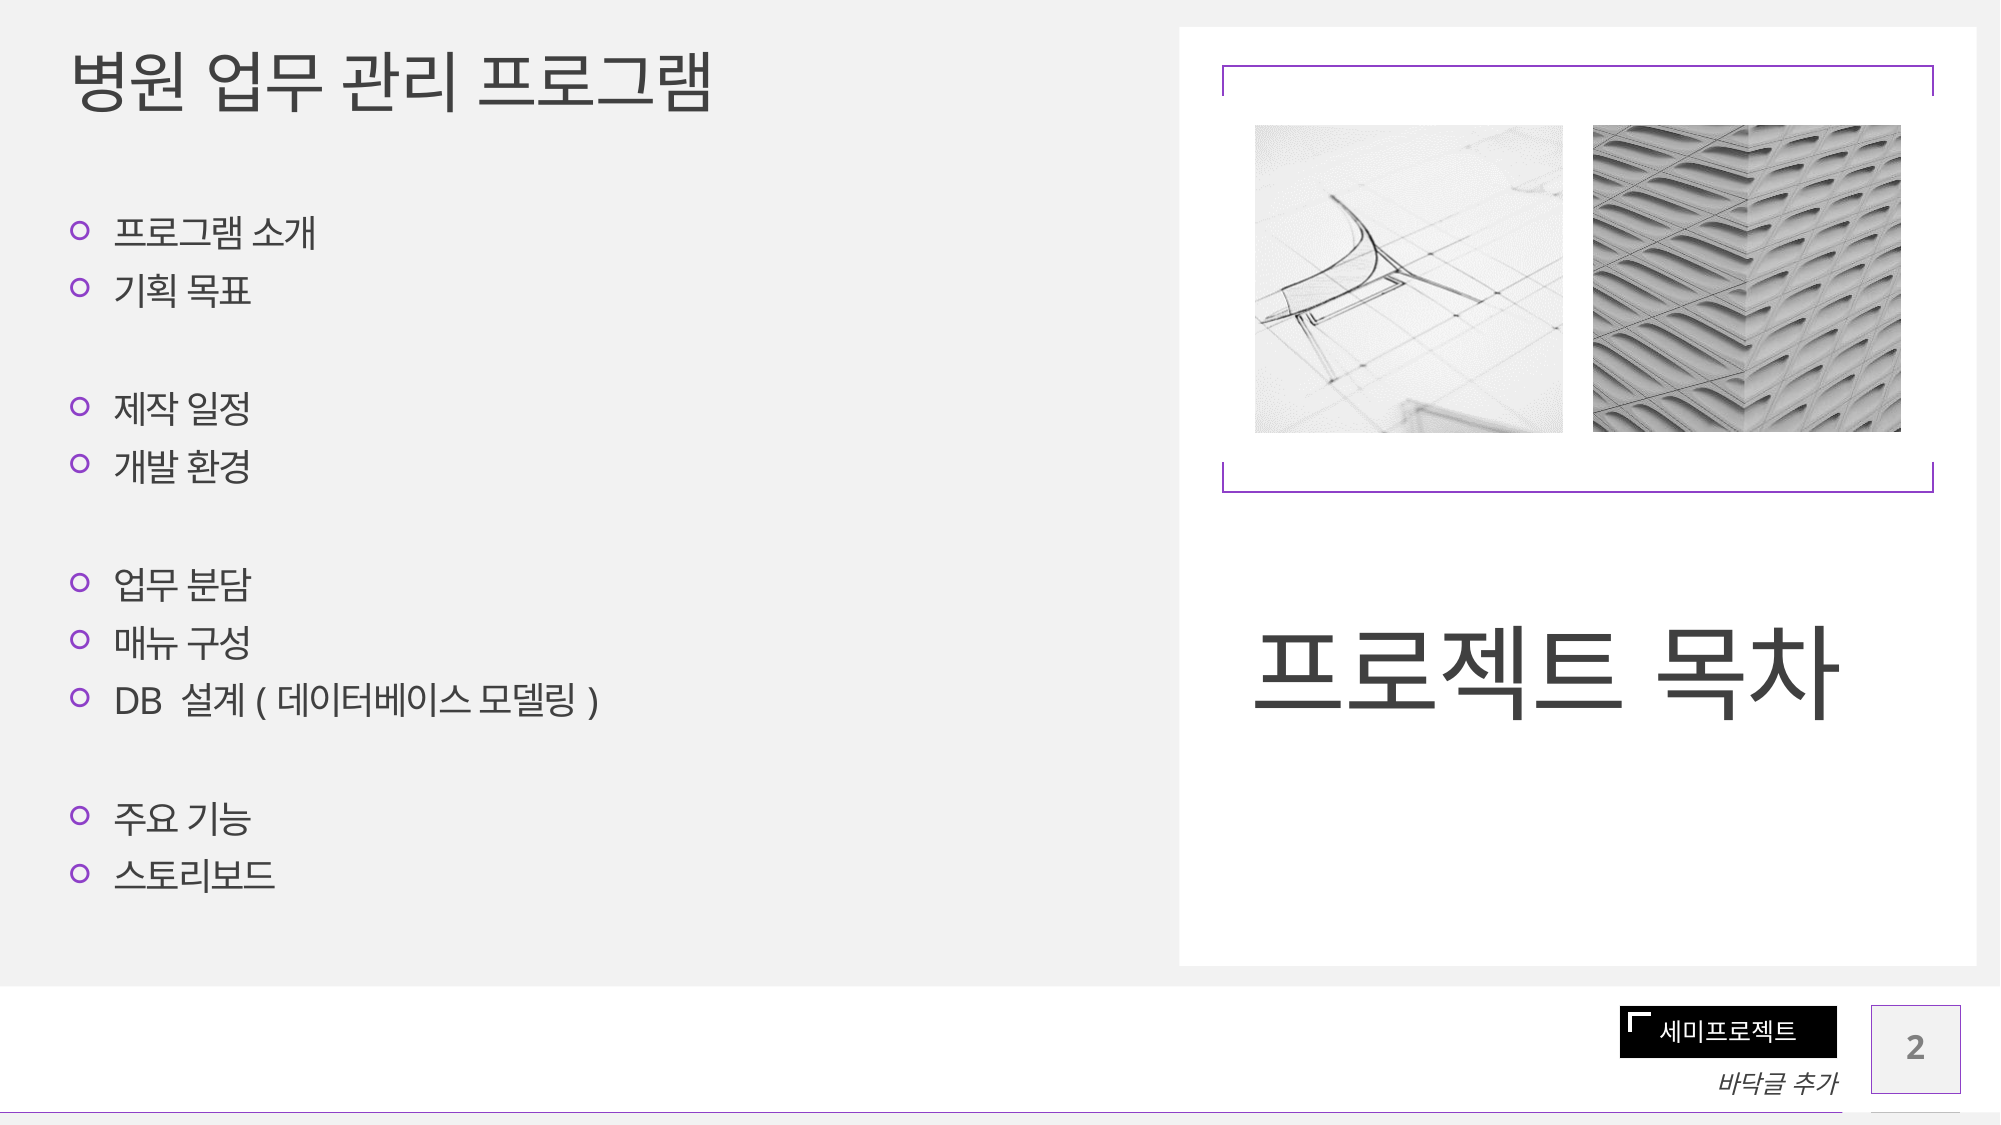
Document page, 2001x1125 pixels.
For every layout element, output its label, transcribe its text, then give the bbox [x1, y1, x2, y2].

list 병원 업무 관리 프로그램 프로그램 소개 기획 목표 제작 일정 개발 환경 업무 분담 매뉴 구성 DB 설계(데이터베이스 모델링) 주요 기능 스토리보드 [69, 49, 1048, 952]
title 프로젝트 목차 [1179, 26, 1977, 966]
picture [1593, 125, 1901, 432]
text_box [1222, 461, 1934, 493]
picture [1255, 125, 1563, 433]
footer 바닥글 추가 [1163, 1064, 1838, 1099]
slide_number 2 [1871, 1019, 1960, 1080]
text_box [1222, 65, 1934, 97]
